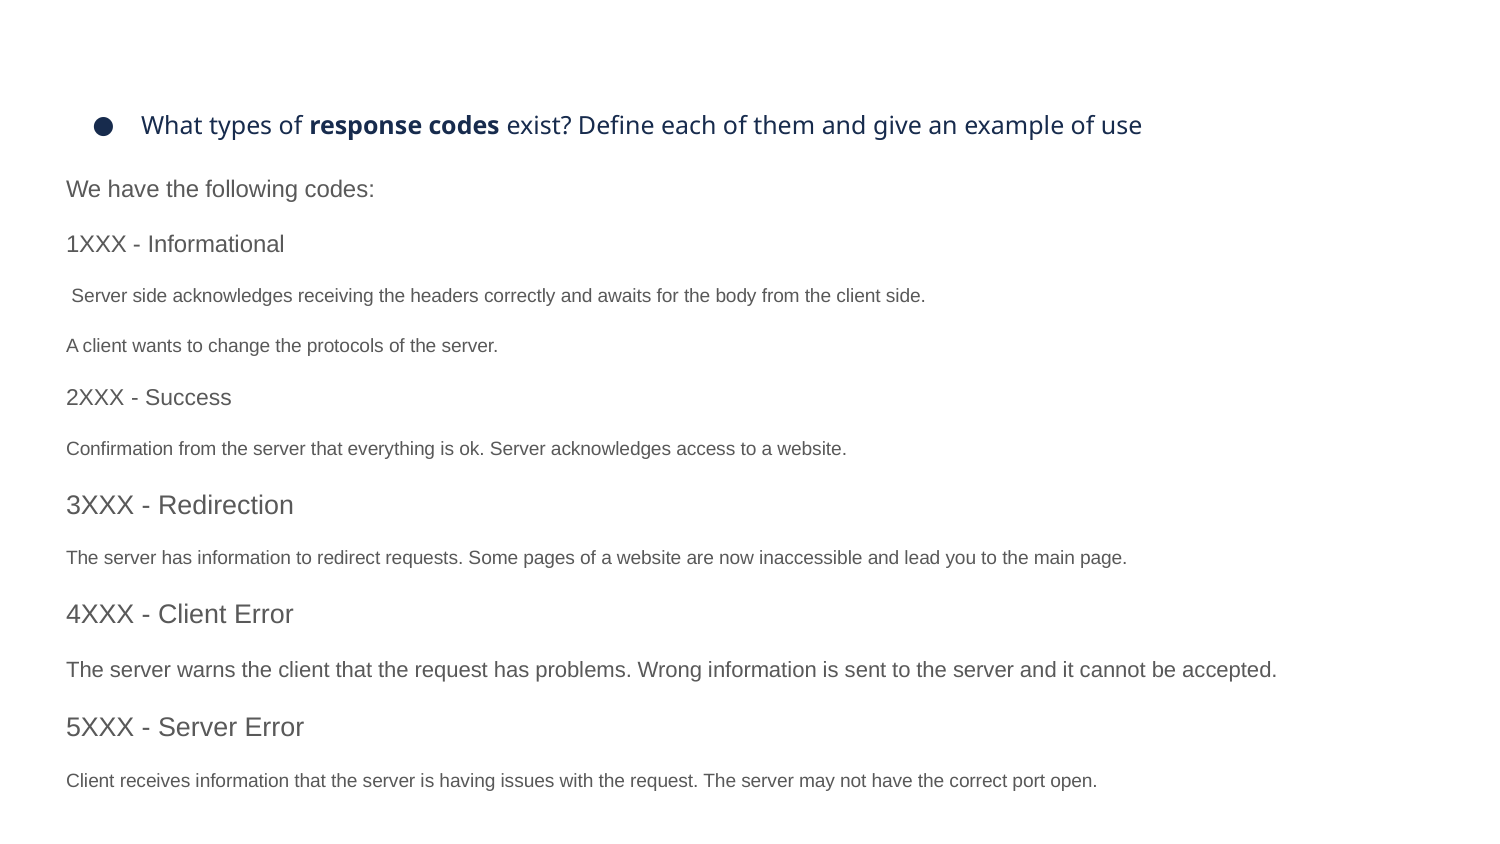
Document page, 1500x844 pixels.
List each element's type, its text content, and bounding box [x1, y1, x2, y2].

list We have the following codes: 1XXX - Informational Server side acknowledges receiving the headers correctly and awaits for the body from the client side. A client wants to change the protocols of the server. 2XXX - Success Confirmation from the server that everything is ok. Server acknowledges access to a website. 3XXX - Redirection The server has information to redirect requests. Some pages of a website are now inaccessible and lead you to the main page. 4XXX - Client Error The server warns the client that the request has problems. Wrong information is sent to the server and it cannot be accepted. 5XXX - Server Error Client receives information that the server is having issues with the request. The server may not have the correct port open. [51, 153, 1449, 809]
title What types of response codes exist? Define each of them and give an example of use [51, 72, 1449, 153]
